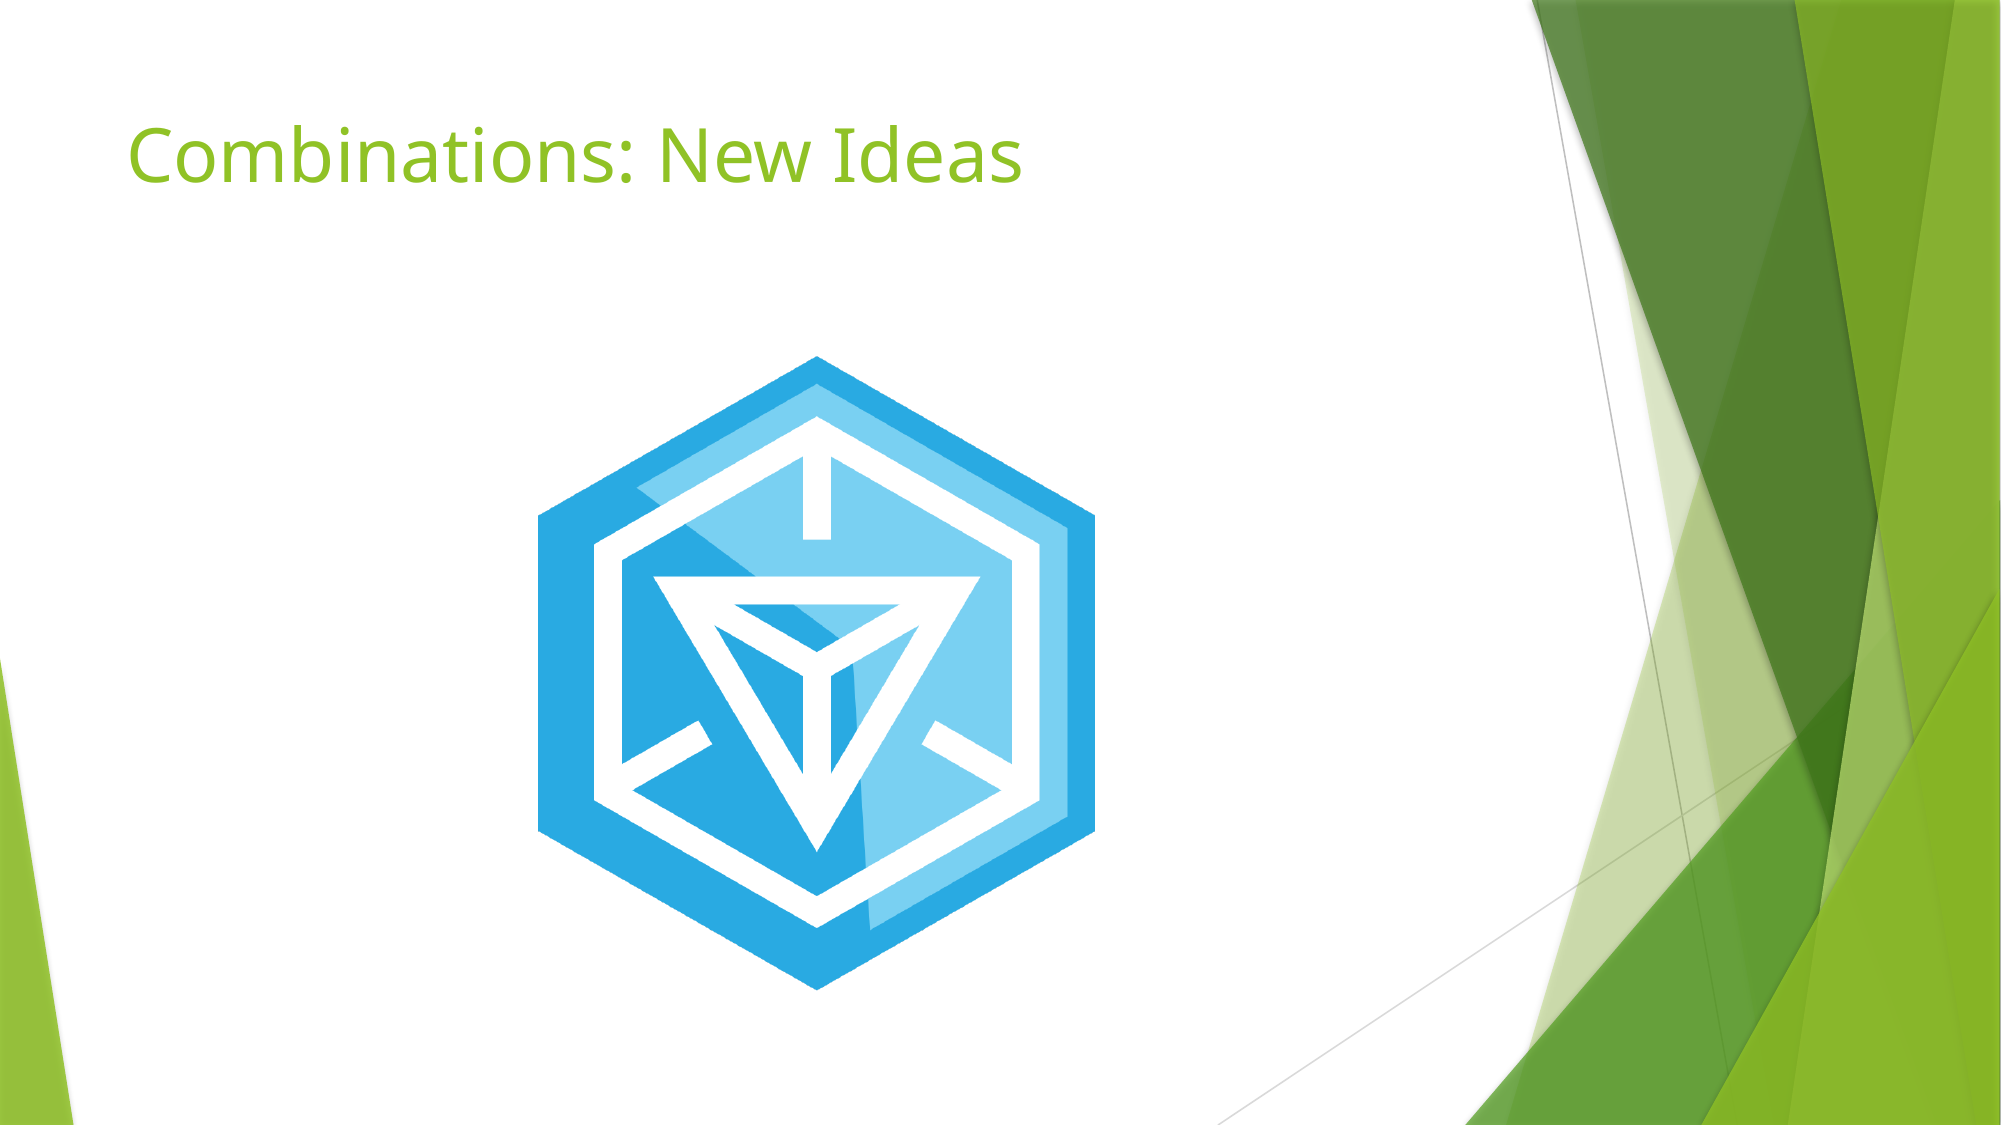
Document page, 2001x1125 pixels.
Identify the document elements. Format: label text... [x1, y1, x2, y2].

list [537, 353, 1095, 992]
title Combinations: New Ideas [111, 99, 1522, 317]
